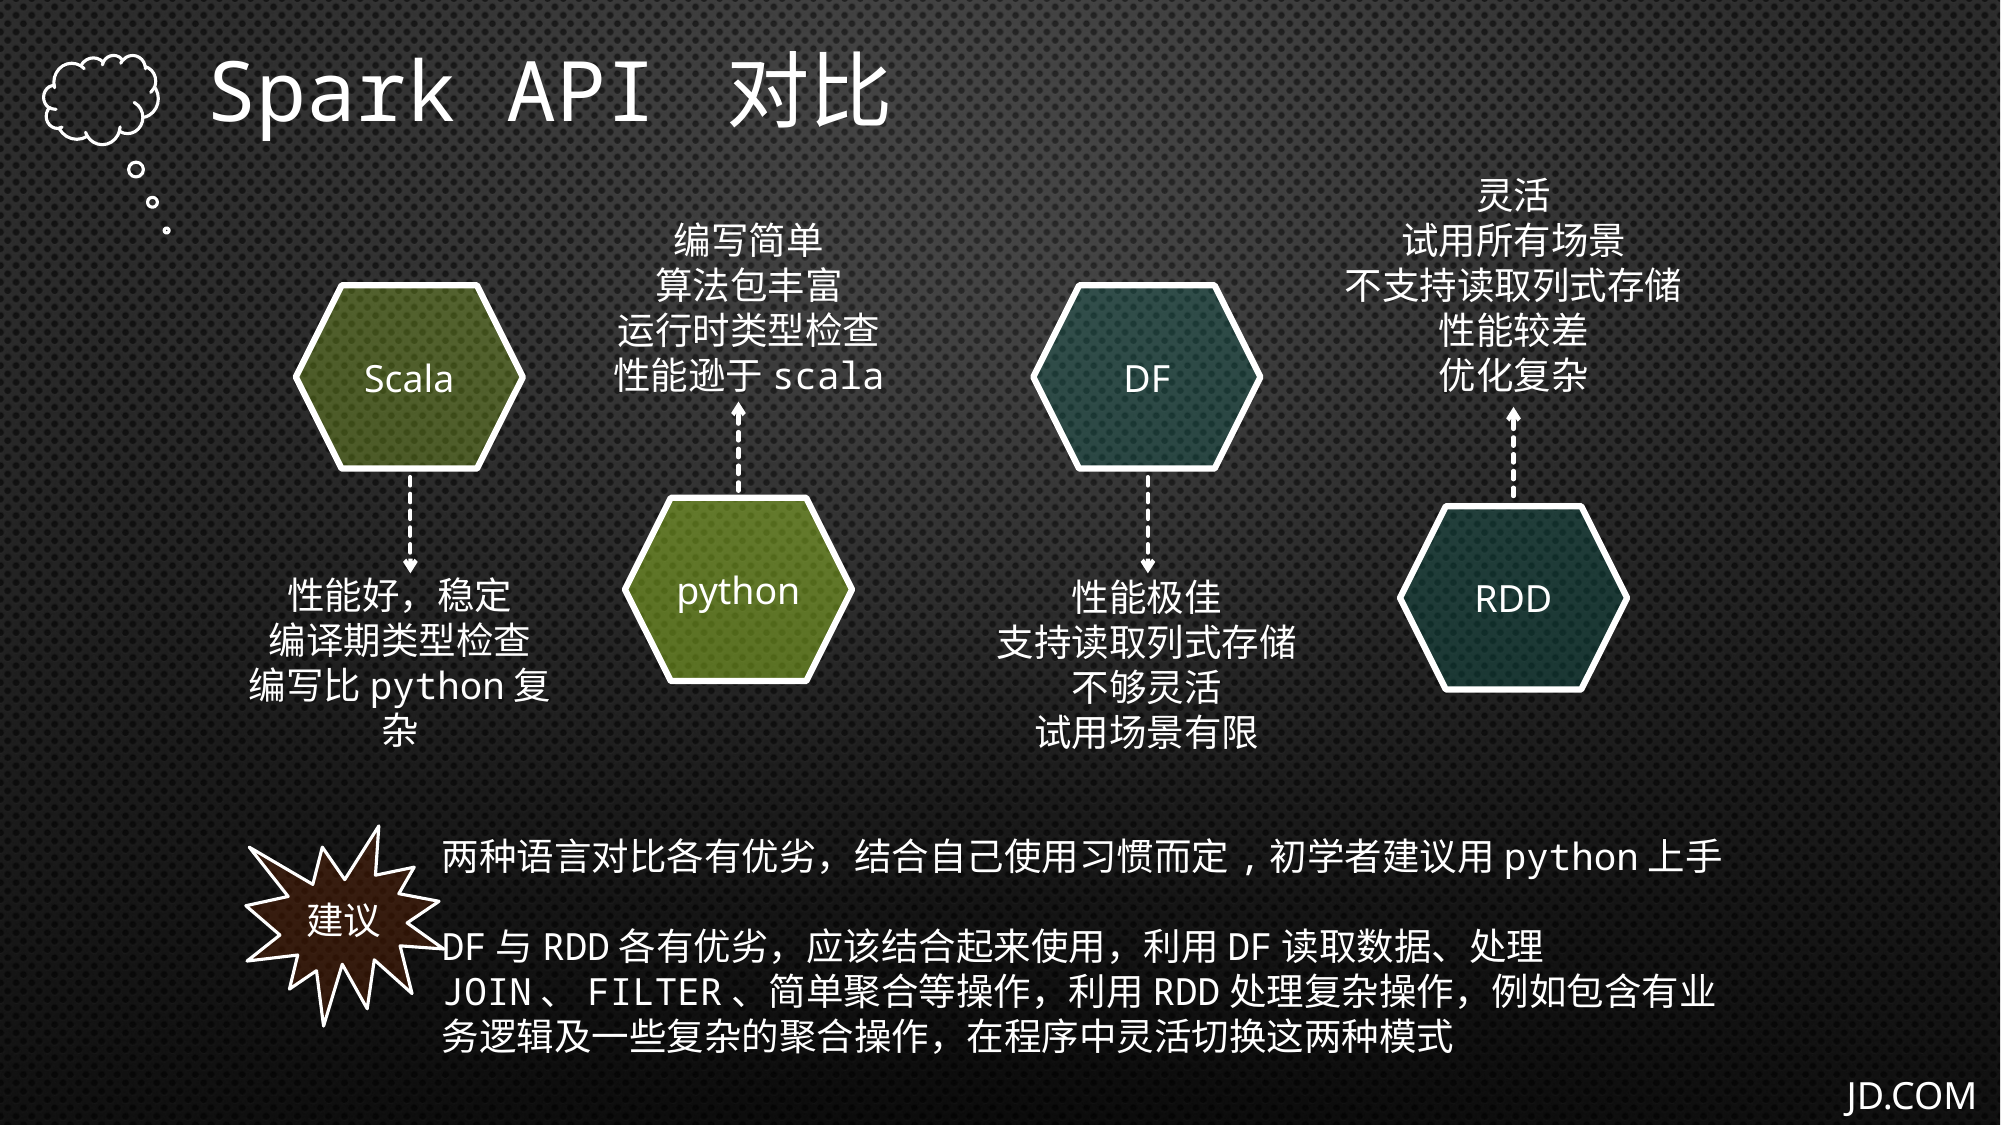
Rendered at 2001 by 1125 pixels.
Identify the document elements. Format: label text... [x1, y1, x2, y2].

text_box python [623, 496, 854, 683]
text_box RDD [1398, 504, 1629, 692]
text_box DF [1031, 283, 1262, 471]
text_box JD.COM [1831, 1064, 1993, 1125]
text_box [162, 226, 171, 235]
text_box 性能好，稳定 编译期类型检查 编写比python复杂 [229, 564, 571, 760]
text_box 性能极佳 支持读取列式存储 不够灵活 试用场景有限 [956, 566, 1338, 762]
text_box [42, 53, 160, 147]
text_box Spark API 对比 [191, 31, 1016, 146]
text_box 编写简单 算法包丰富 运行时类型检查 性能逊于scala [570, 209, 927, 405]
text_box [127, 160, 145, 179]
text_box Scala [294, 283, 525, 471]
text_box 建议 [244, 824, 446, 1028]
text_box [146, 195, 159, 209]
text_box 两种语言对比各有优劣，结合自己使用习惯而定,初学者建议用python上手 DF与RDD各有优劣，应该结合起来使用，利用DF读取数据、处理JOIN、FILTER、简单聚合等操作，利用RDD处理复杂操作，例如包含有业务逻辑及一些复杂的聚合操作，在程序中灵活切换这两种模式 [427, 825, 1748, 1066]
text_box 灵活 试用所有场景 不支持读取列式存储 性能较差 优化复杂 [1322, 164, 1705, 405]
